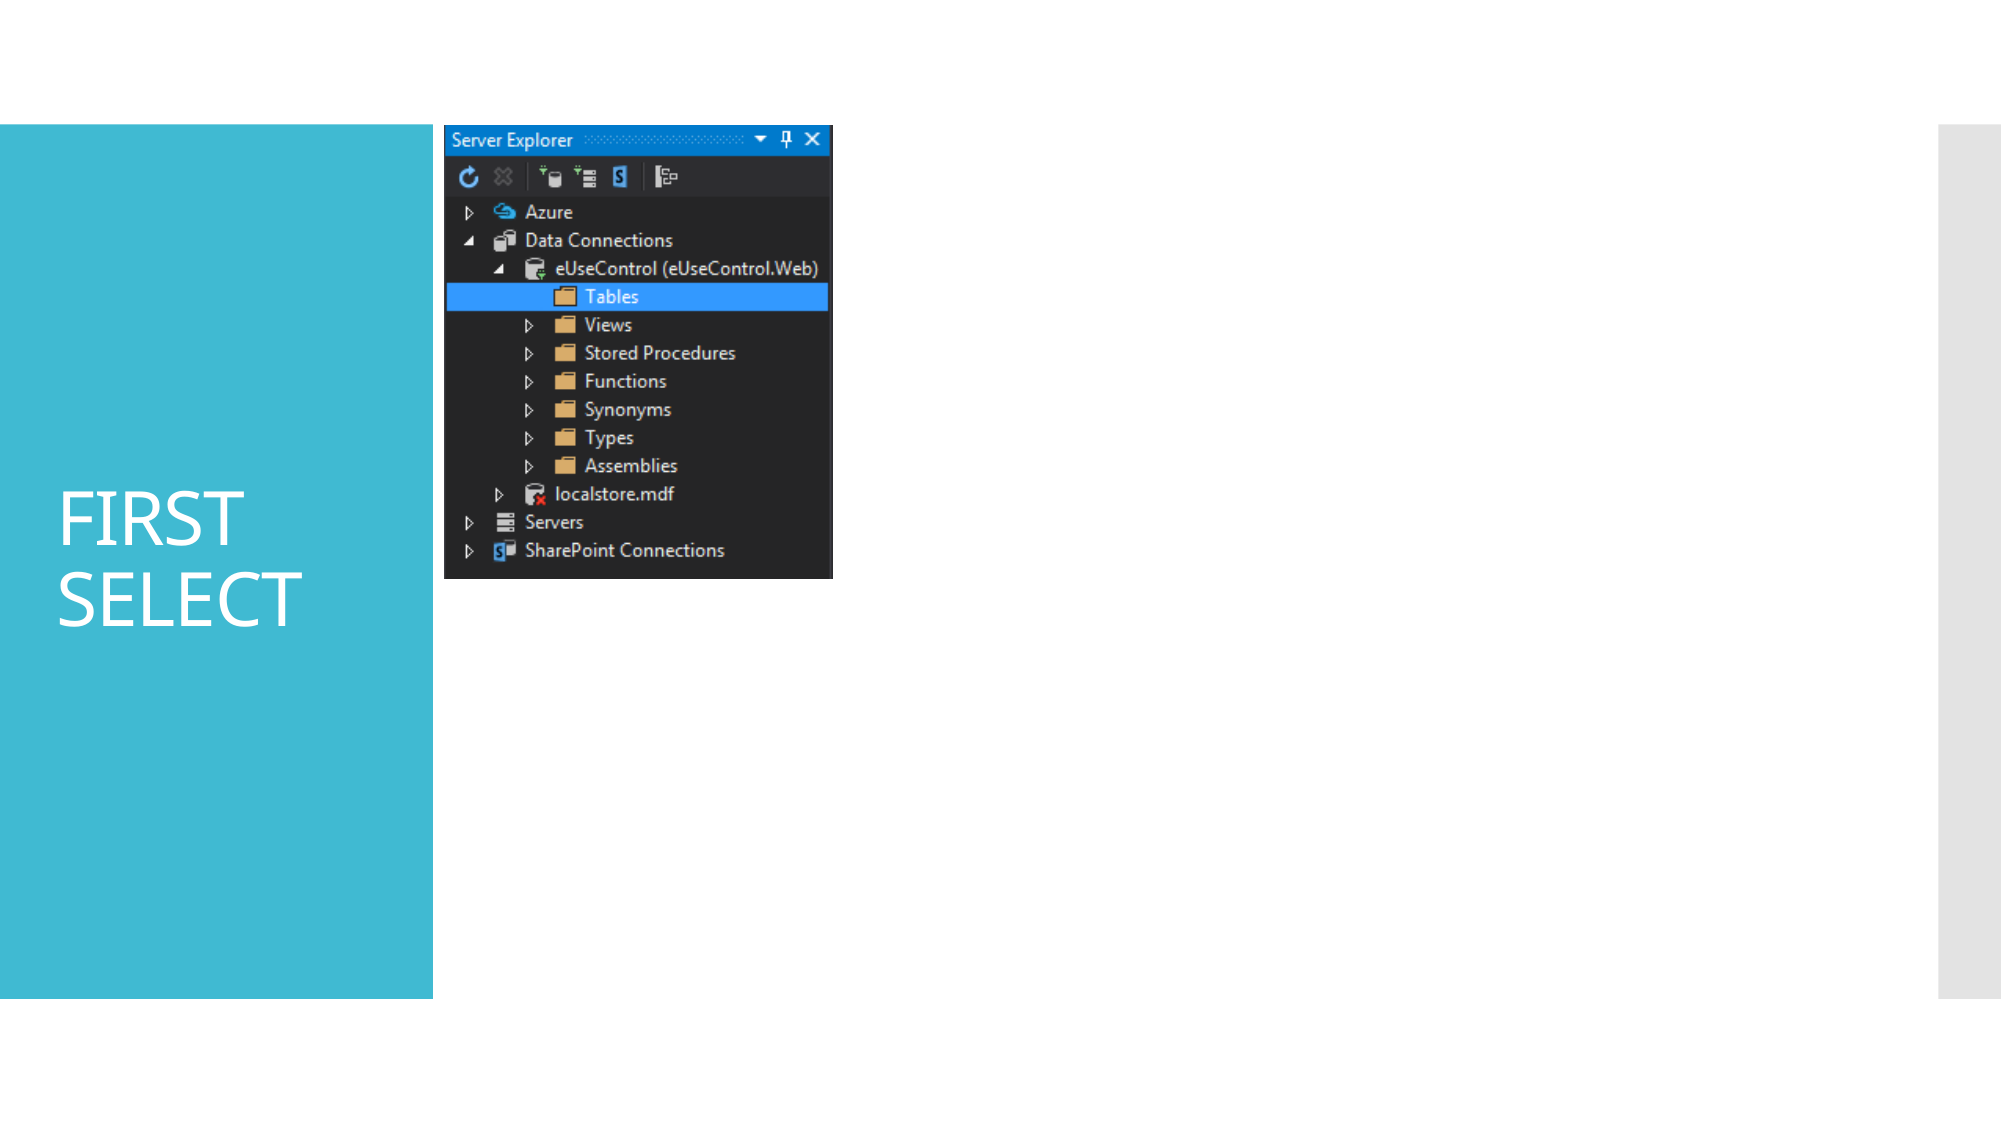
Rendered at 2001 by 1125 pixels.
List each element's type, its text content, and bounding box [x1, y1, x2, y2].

title FIRST SELECT [41, 184, 386, 940]
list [444, 125, 833, 579]
